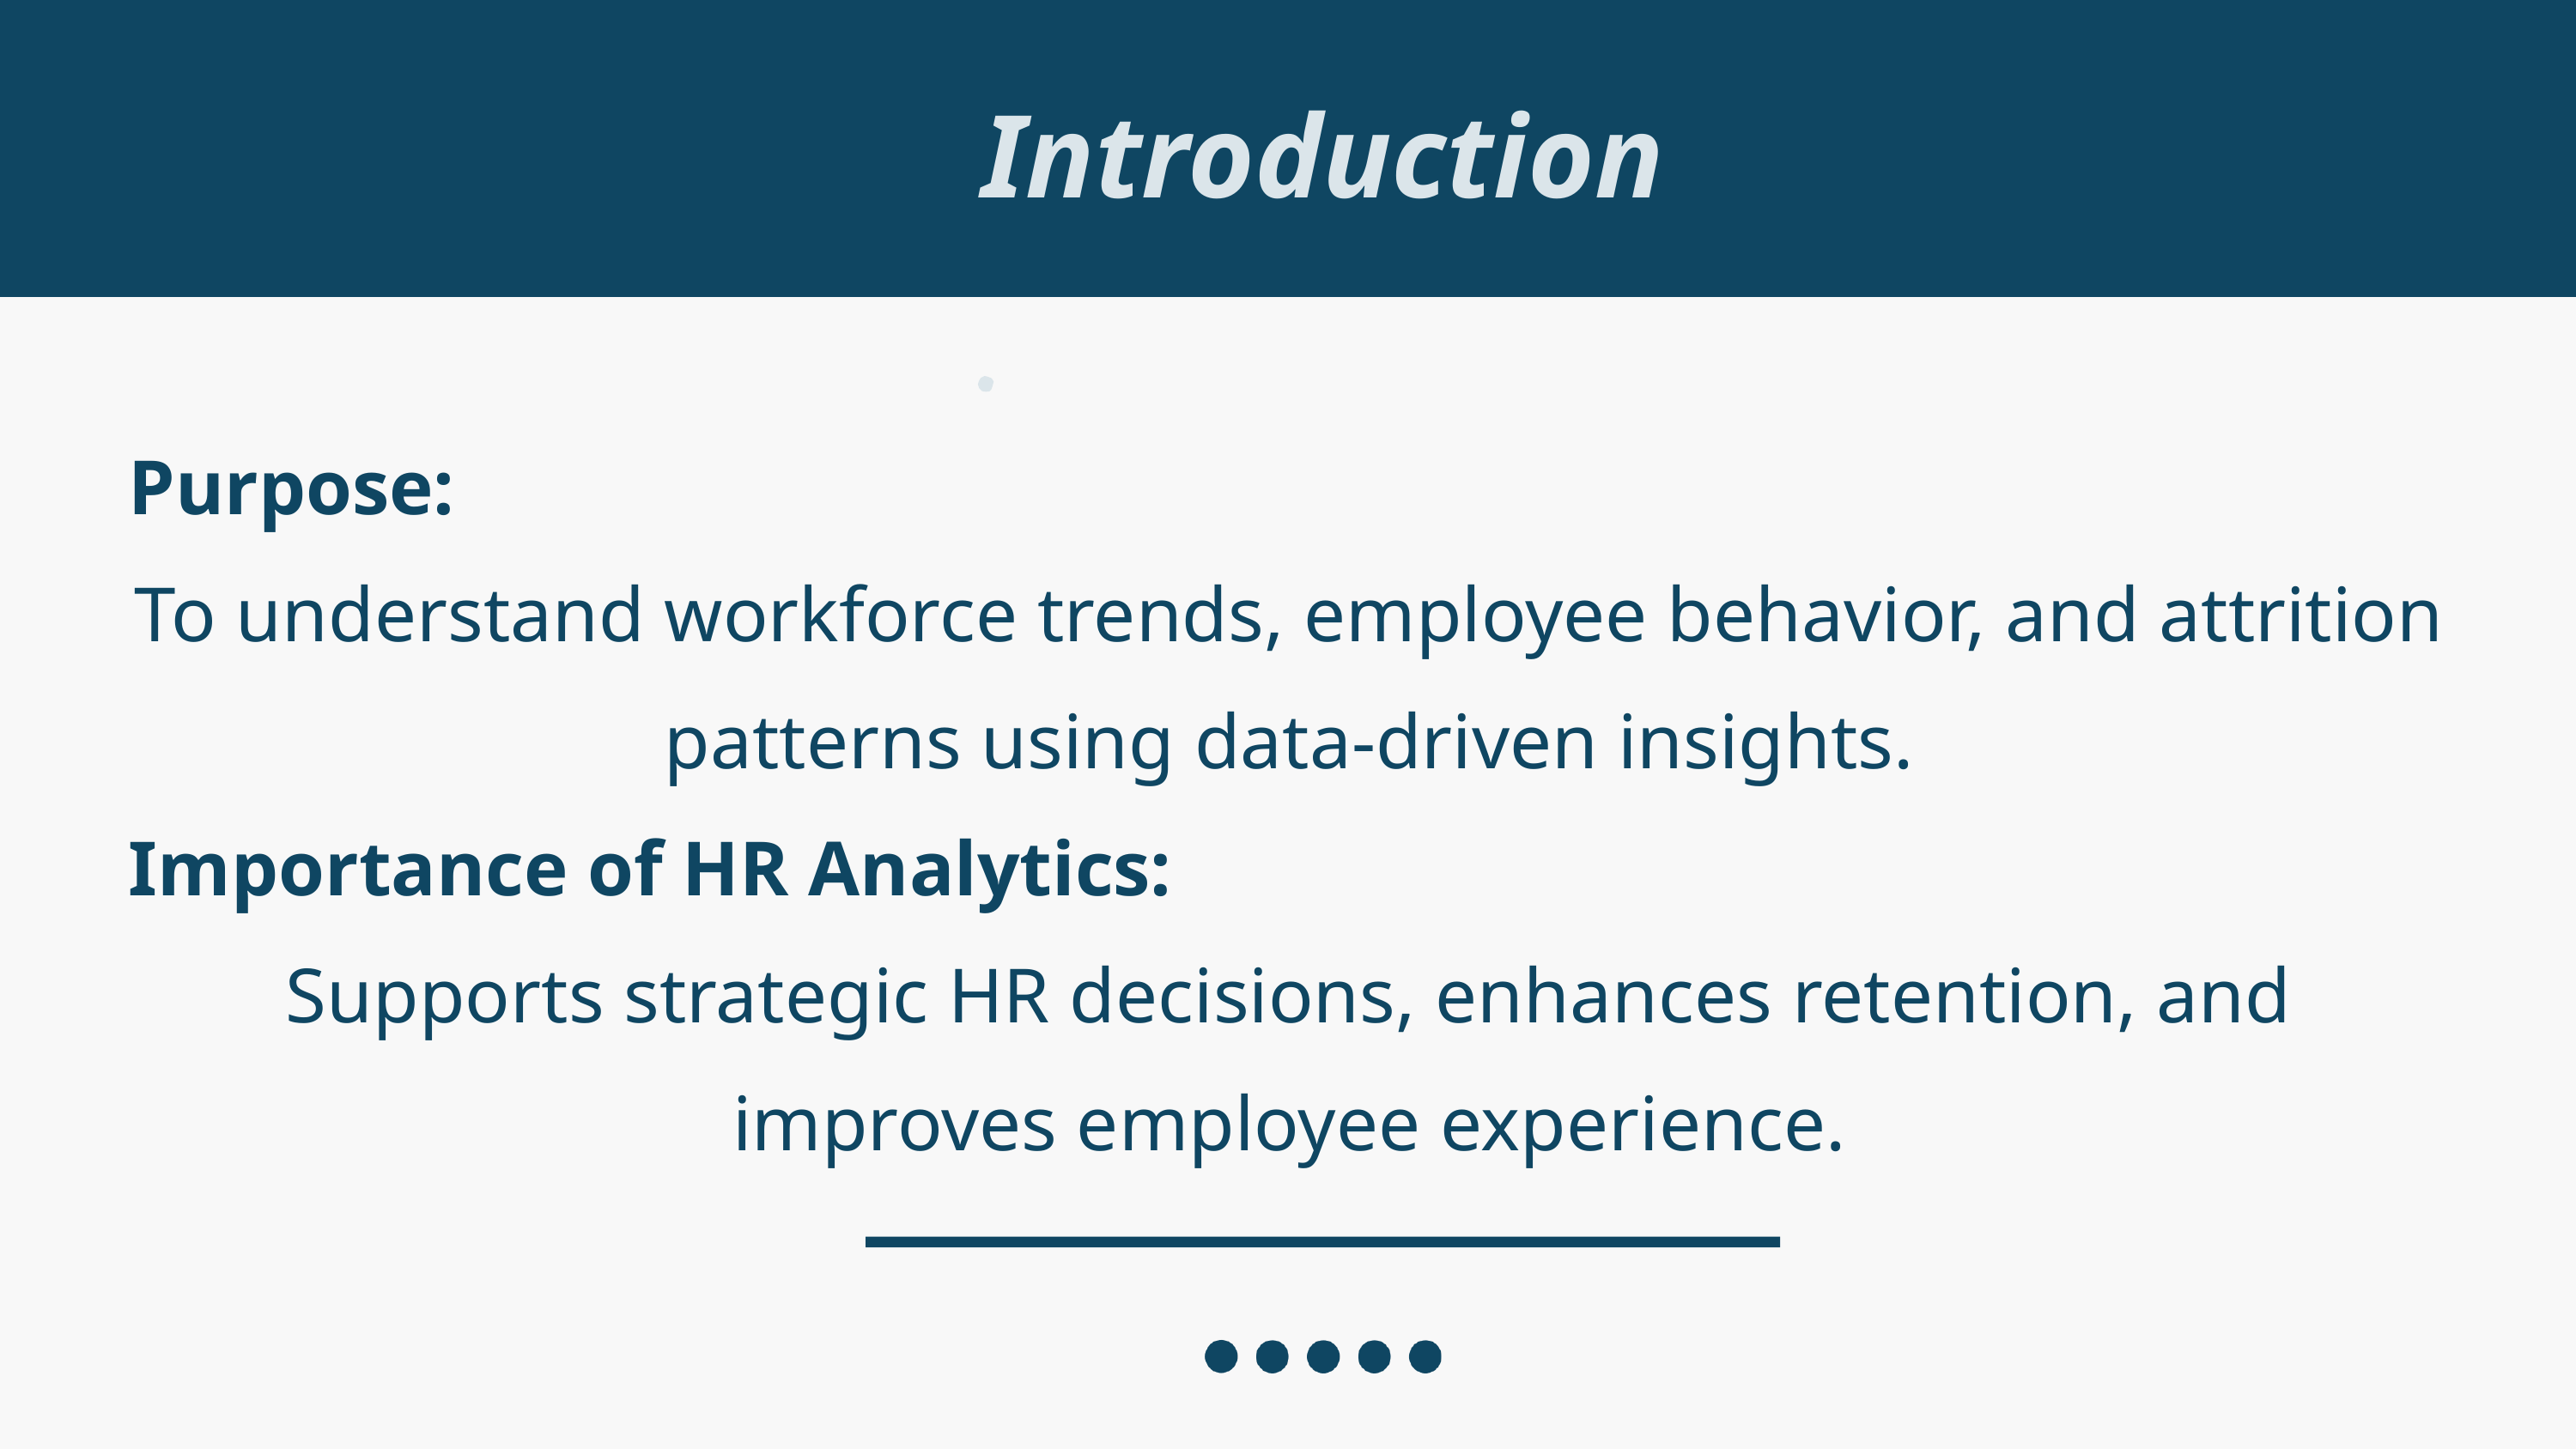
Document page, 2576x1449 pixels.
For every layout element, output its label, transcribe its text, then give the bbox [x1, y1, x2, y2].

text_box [0, 0, 2576, 298]
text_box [972, 370, 999, 397]
text_box Purpose: To understand workforce trends, employee behavior, and attrition patterns using data-driven insights. Importance of HR Analytics: Supports strategic HR decisions, enhances retention, and improves employee experience. [128, 306, 2451, 1287]
text_box [1205, 1338, 1442, 1374]
